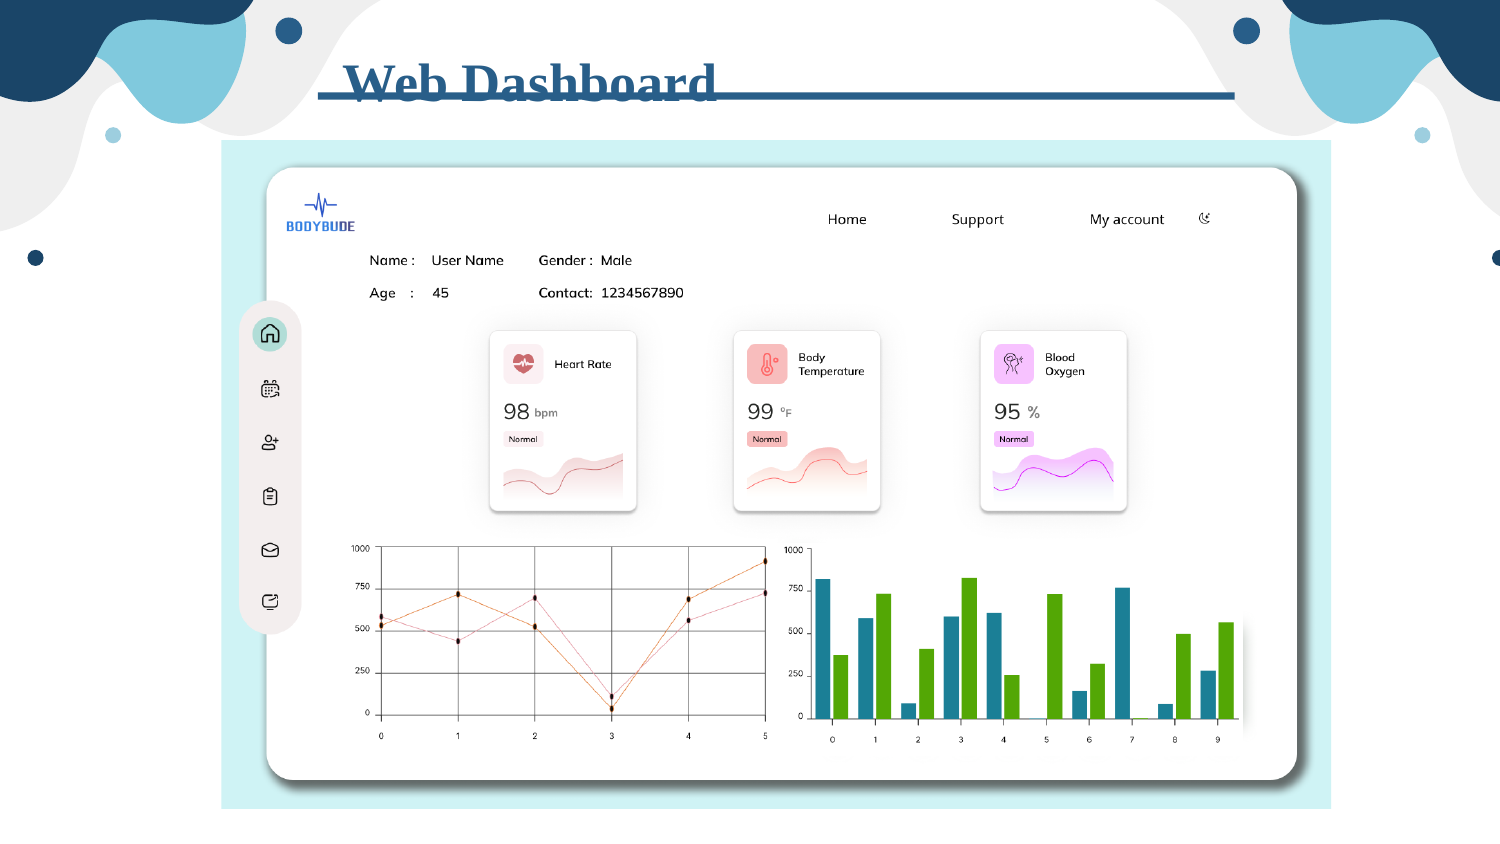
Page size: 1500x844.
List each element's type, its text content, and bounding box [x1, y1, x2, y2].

picture [221, 140, 1332, 810]
text_box [317, 92, 342, 100]
text_box Web Dashboard [342, 26, 1447, 113]
